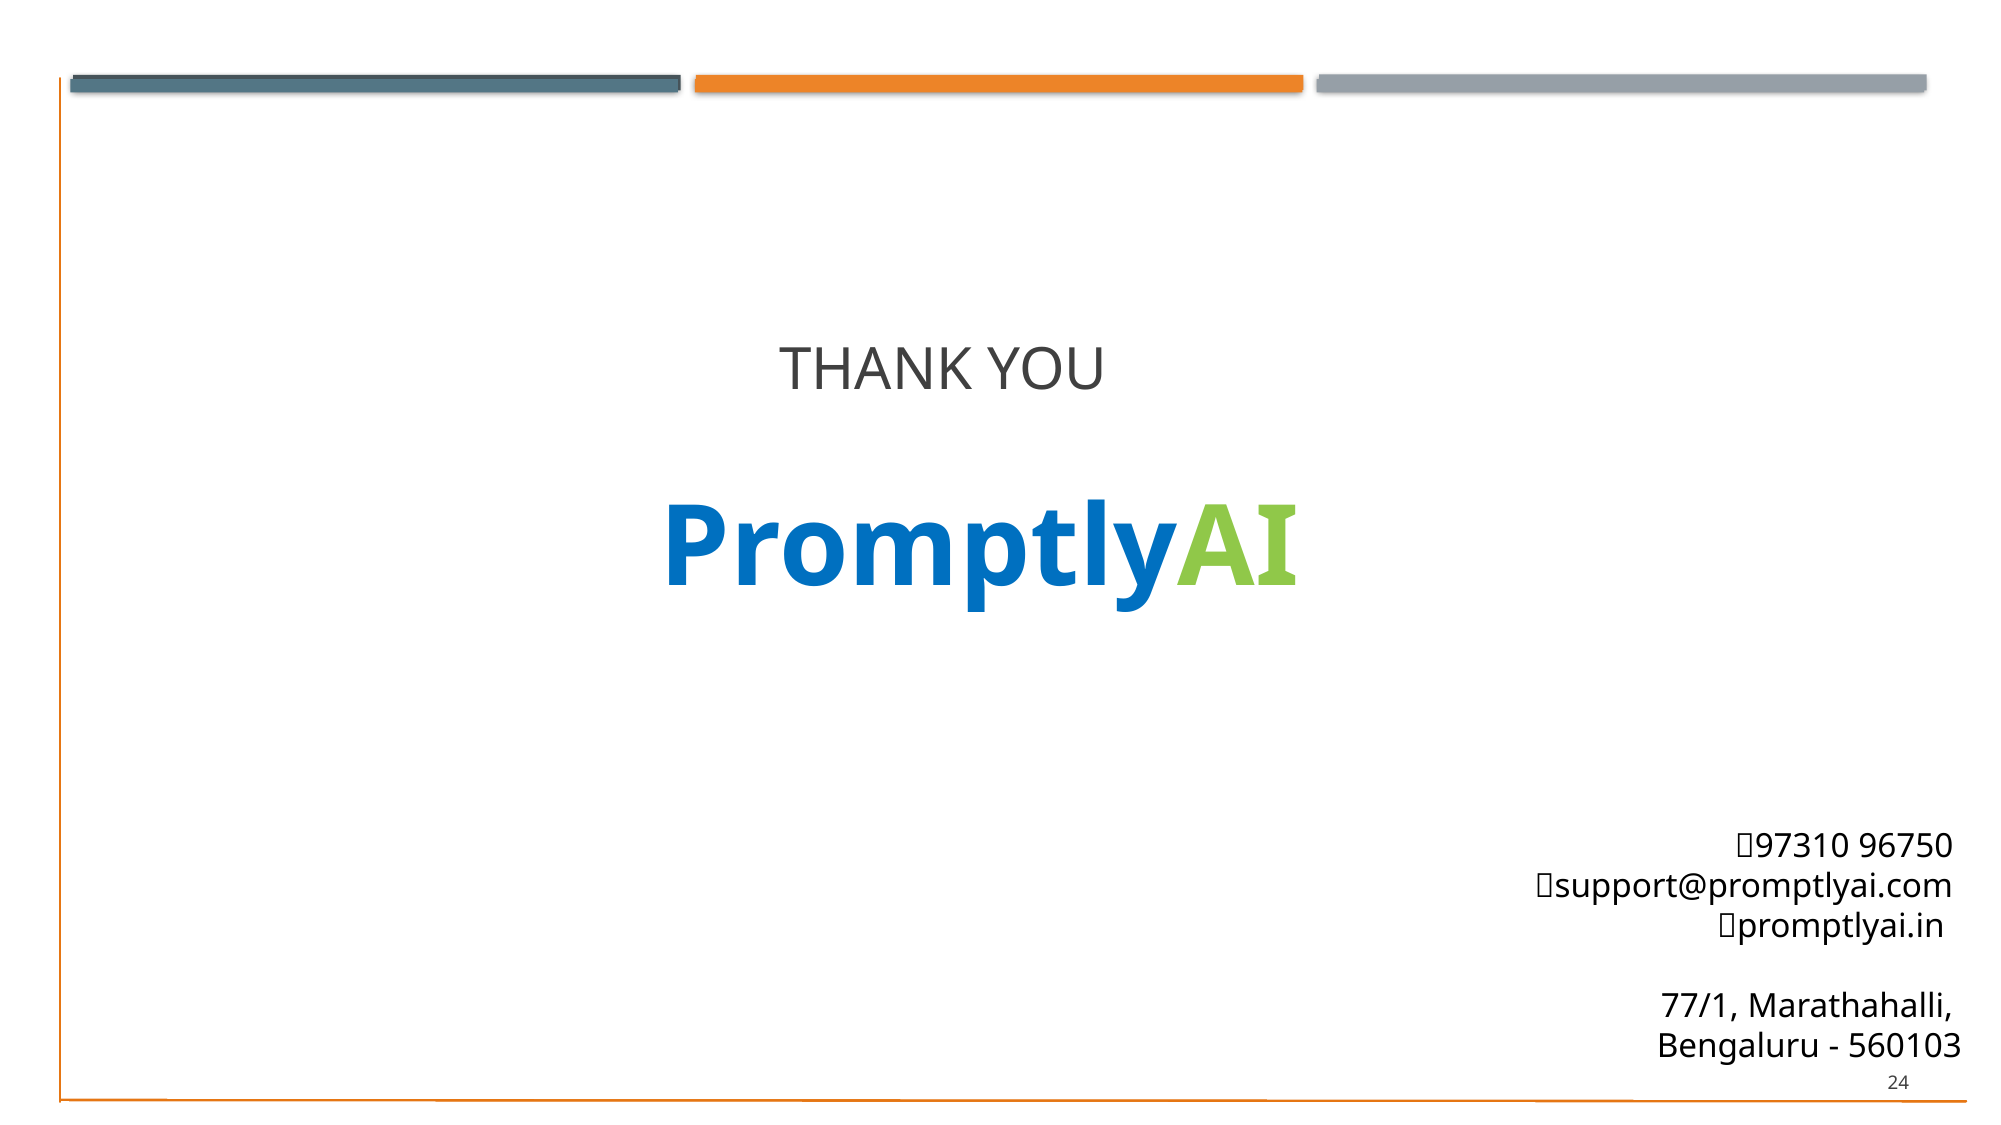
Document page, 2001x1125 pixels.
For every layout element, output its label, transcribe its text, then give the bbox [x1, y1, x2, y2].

text_box PromptlyAI [645, 465, 1315, 616]
slide_number 24 [1751, 1053, 1925, 1096]
title Thank you [764, 326, 1367, 410]
text_box 📞97310 96750 📧support@promptlyai.com 🌐promptlyai.in 77/1, Marathahalli, Bengaluru - 560103 [1431, 817, 1978, 1072]
